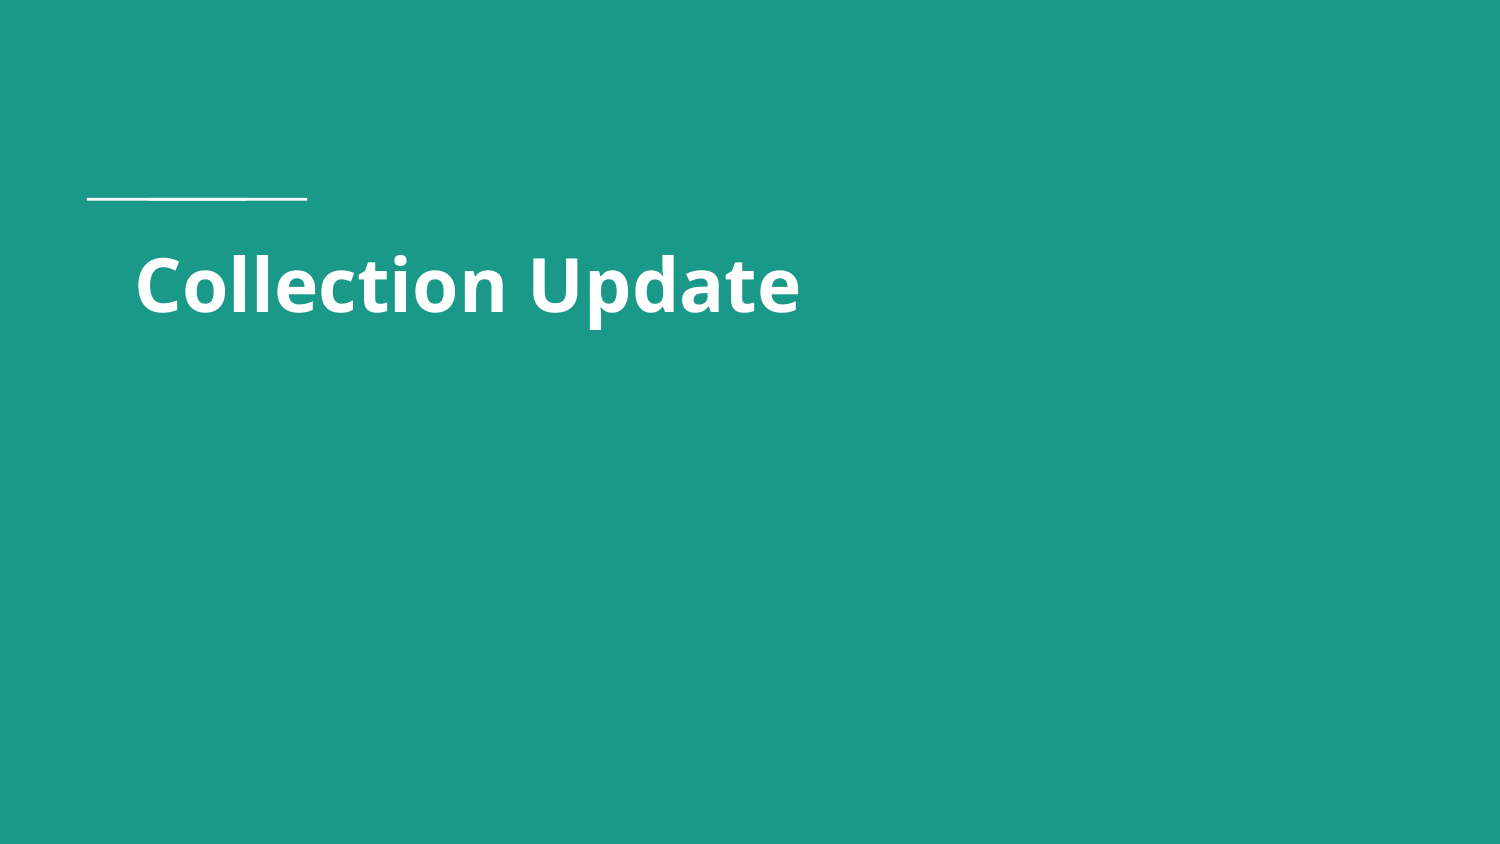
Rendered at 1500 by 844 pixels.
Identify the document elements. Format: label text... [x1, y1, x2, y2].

title Collection Update [119, 216, 1381, 466]
